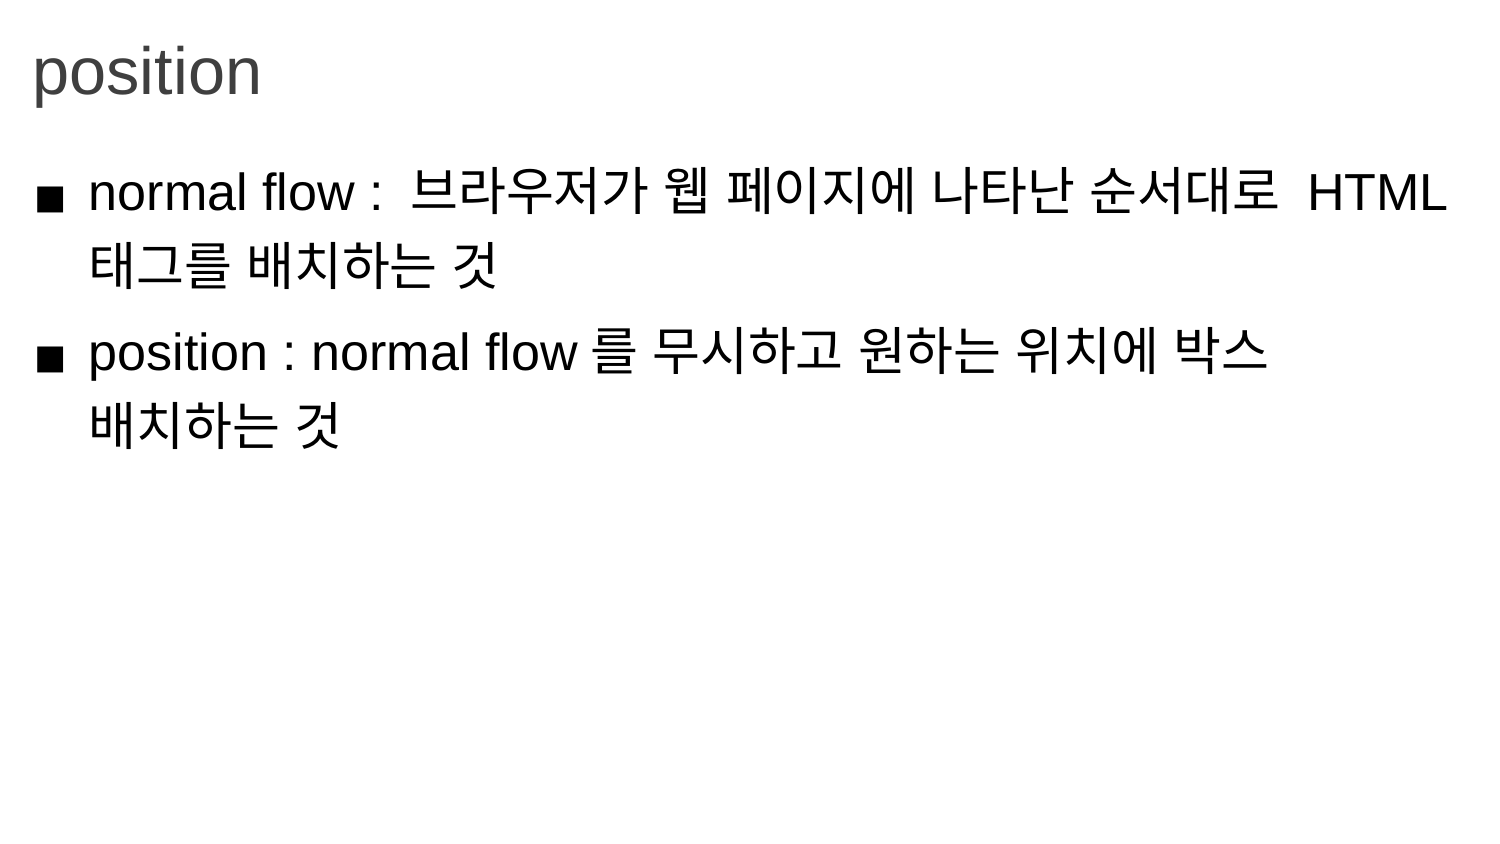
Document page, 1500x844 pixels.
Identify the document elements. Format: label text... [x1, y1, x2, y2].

list normal flow : 브라우저가 웹 페이지에 나타난 순서대로 HTML 태그를 배치하는 것 position : normal flow를 무시하고 원하는 위치에 박스 배치하는 것 [17, 138, 1471, 788]
list position [17, 20, 1471, 115]
